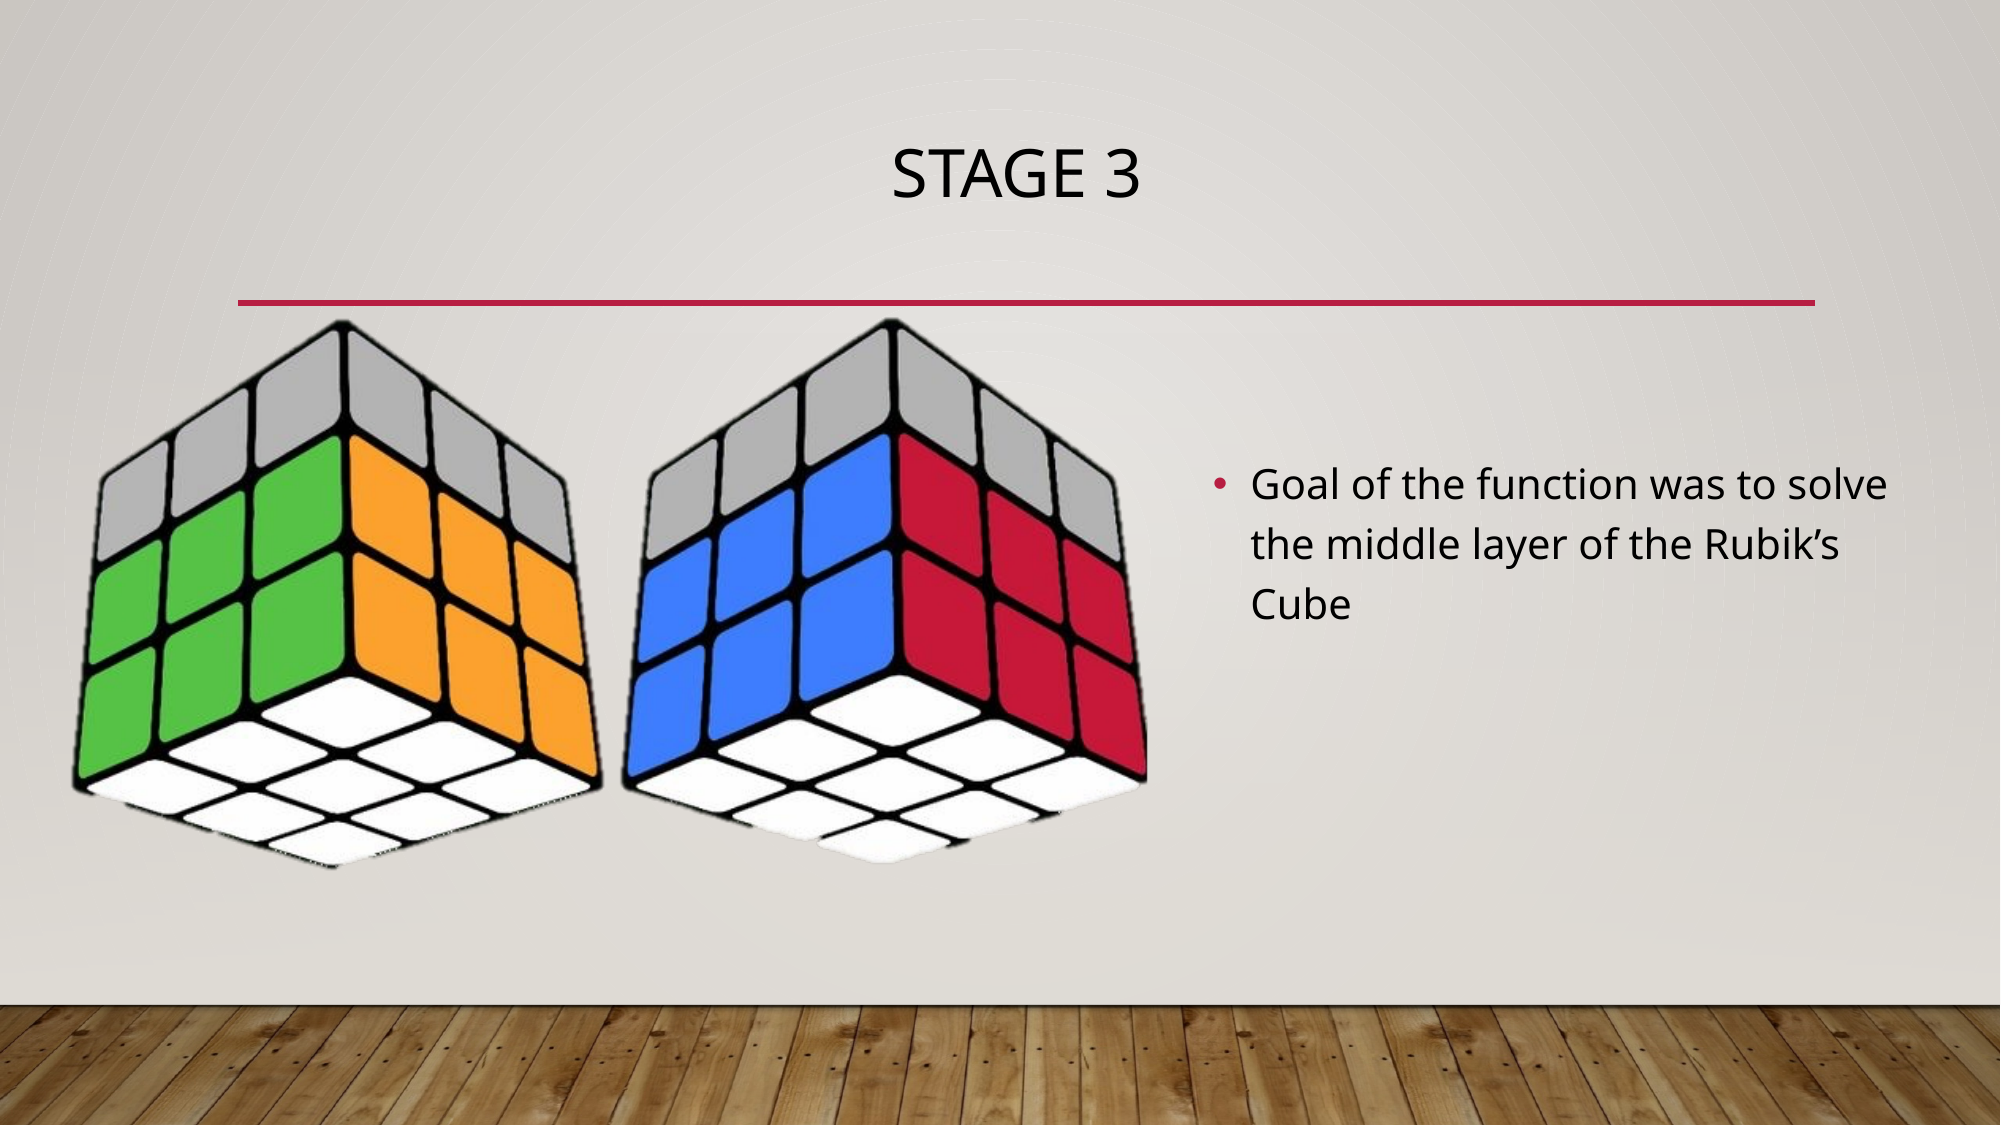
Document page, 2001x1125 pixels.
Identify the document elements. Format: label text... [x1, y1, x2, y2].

list Goal of the function was to solve the middle layer of the Rubik’s Cube [1198, 440, 1967, 739]
picture [0, 232, 2000, 1125]
title Stage 3 [238, 131, 1814, 305]
